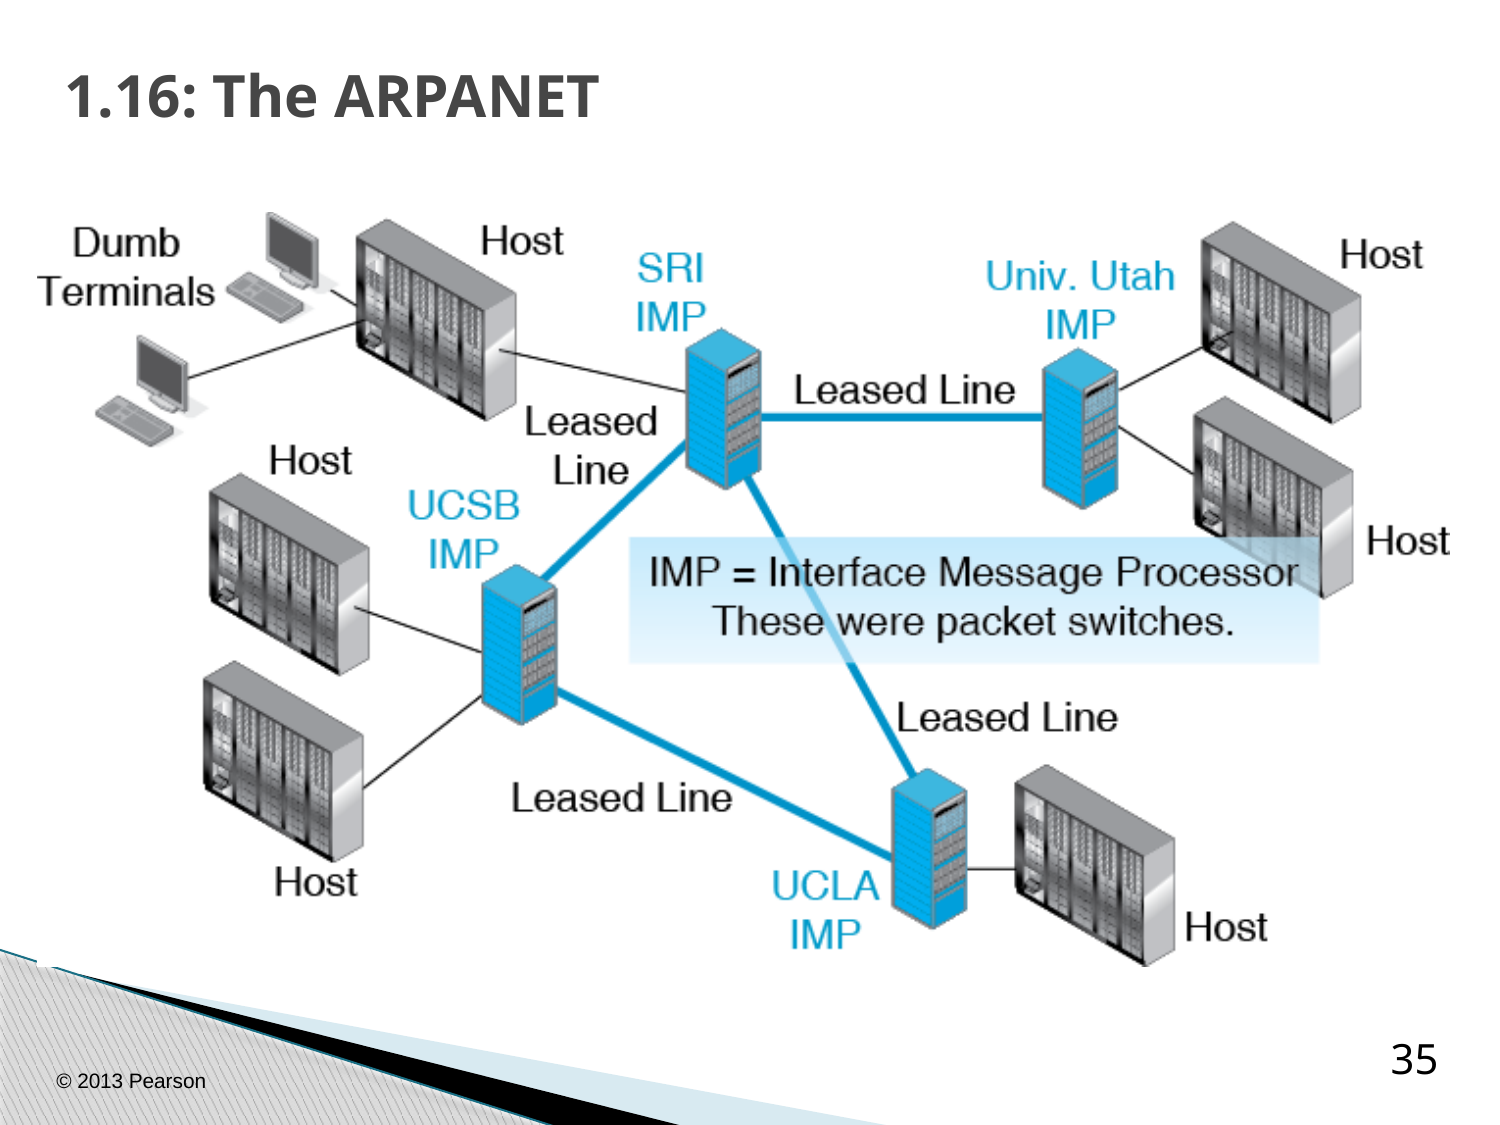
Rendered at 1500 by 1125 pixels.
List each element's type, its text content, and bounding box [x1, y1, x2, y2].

slide_number 35 [1312, 1037, 1454, 1098]
footer © 2013 Pearson [24, 1040, 238, 1100]
title 1.16: The ARPANET [50, 37, 1400, 150]
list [37, 212, 1451, 967]
